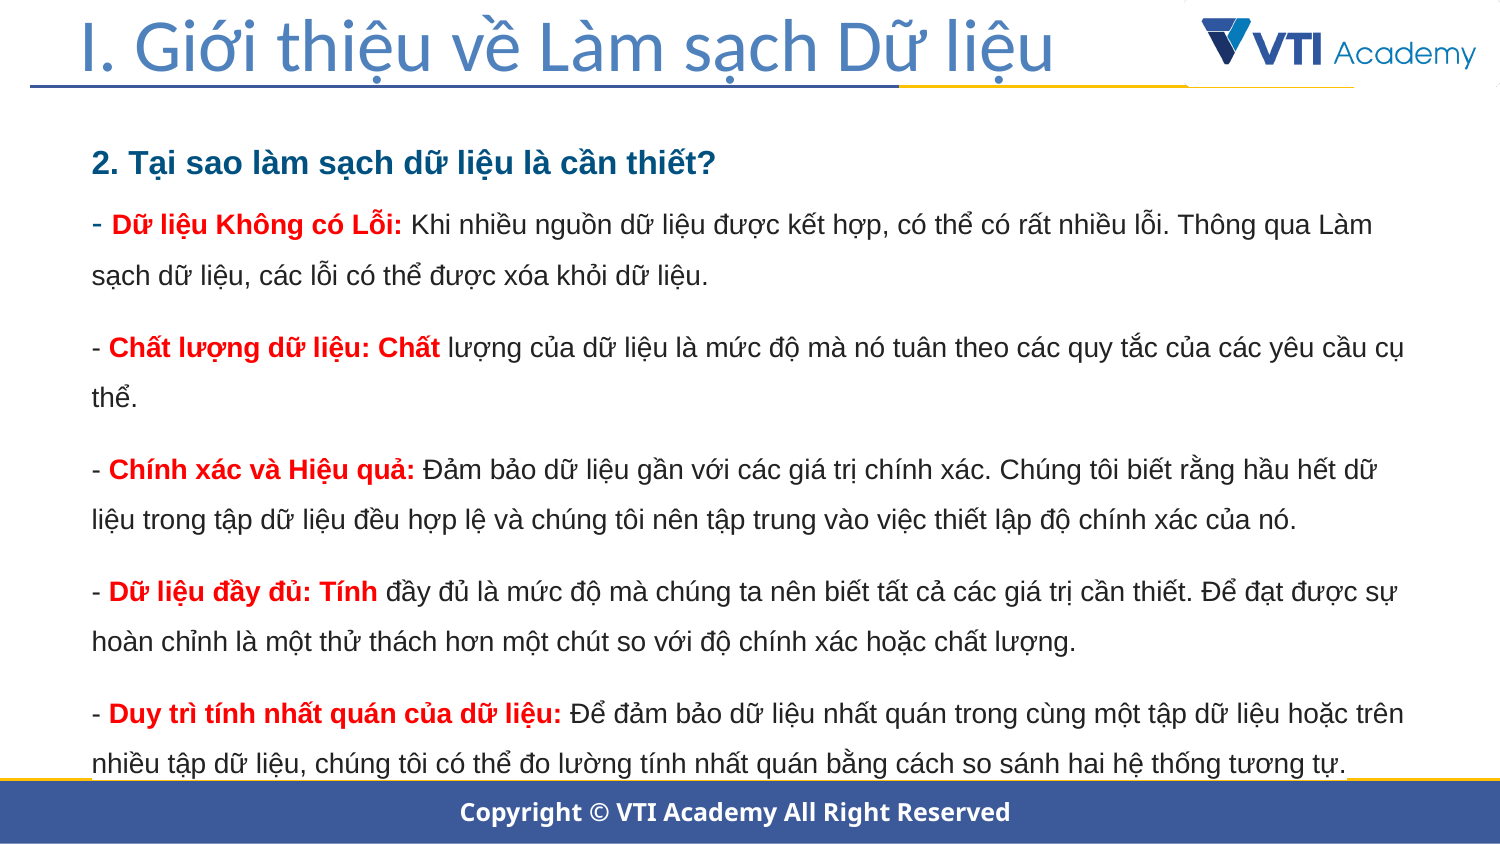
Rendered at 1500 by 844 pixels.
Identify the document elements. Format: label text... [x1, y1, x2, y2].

text_box 2. Tại sao làm sạch dữ liệu là cần thiết? - Dữ liệu Không có Lỗi: Khi nhiều nguồn dữ liệu được kết hợp, có thể có rất nhiều lỗi. Thông qua Làm sạch dữ liệu, các lỗi có thể được xóa khỏi dữ liệu. - Chất lượng dữ liệu: Chất lượng của dữ liệu là mức độ mà nó tuân theo các quy tắc của các yêu cầu cụ thể. - Chính xác và Hiệu quả: Đảm bảo dữ liệu gần với các giá trị chính xác. Chúng tôi biết rằng hầu hết dữ liệu trong tập dữ liệu đều hợp lệ và chúng tôi nên tập trung vào việc thiết lập độ chính xác của nó. - Dữ liệu đầy đủ: Tính đầy đủ là mức độ mà chúng ta nên biết tất cả các giá trị cần thiết. Để đạt được sự hoàn chỉnh là một thử thách hơn một chút so với độ chính xác hoặc chất lượng. - Duy trì tính nhất quán của dữ liệu: Để đảm bảo dữ liệu nhất quán trong cùng một tập dữ liệu hoặc trên nhiều tập dữ liệu, chúng tôi có thể đo lường tính nhất quán bằng cách so sánh hai hệ thống tương tự. [76, 106, 1424, 795]
picture [1184, 0, 1500, 87]
text_box I. Giới thiệu về Làm sạch Dữ liệu [73, 9, 1176, 74]
